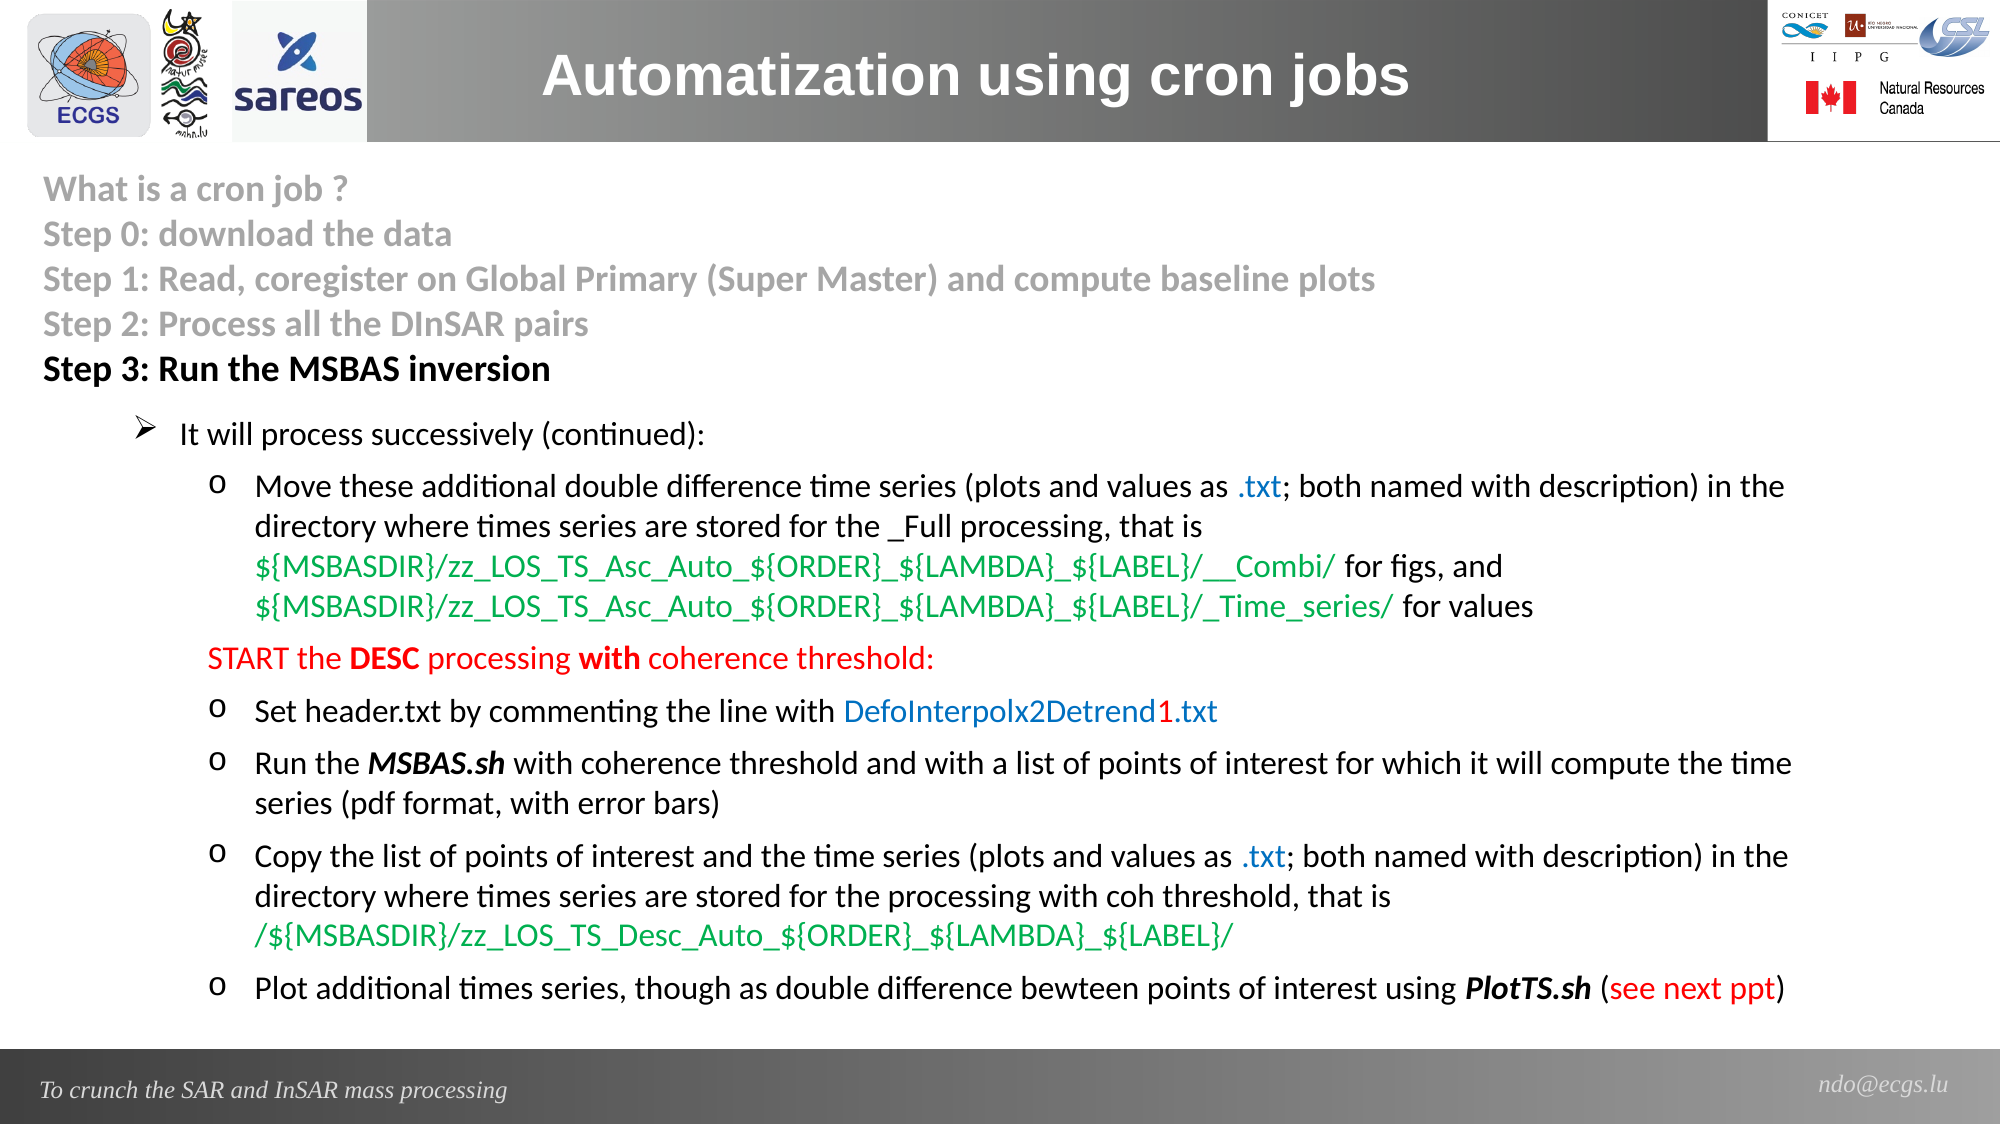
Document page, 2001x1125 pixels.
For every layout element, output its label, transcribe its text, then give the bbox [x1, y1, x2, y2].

text_box Automatization using cron jobs [128, 10, 1825, 135]
picture [1779, 7, 1990, 67]
picture [1825, 69, 1990, 120]
text_box It will process successively (continued): Move these additional double difference time series (plots and values as .txt; both named with description) in the directory where times series are stored for the _Full processing, that is ${MSBASDIR}/zz_LOS_TS_Asc_Auto_${ORDER}_${LAMBDA}_${LABEL}/__Combi/ for figs, and ${MSBASDIR}/zz_LOS_TS_Asc_Auto_${ORDER}_${LAMBDA}_${LABEL}/_Time_series/ for values START the DESC processing with coherence threshold: Set header.txt by commenting the line with DefoInterpolx2Detrend1.txt Run the MSBAS.sh with coherence threshold and with a list of points of interest for which it will compute the time series (pdf format, with error bars) Copy the list of points of interest and the time series (plots and values as .txt; both named with description) in the directory where times series are stored for the processing with coh threshold, that is /${MSBASDIR}/zz_LOS_TS_Desc_Auto_${ORDER}_${LAMBDA}_${LABEL}/ Plot additional times series, though as double difference bewteen points of interest using PlotTS.sh (see next ppt) [117, 404, 1882, 1014]
picture [154, 135, 214, 139]
text_box What is a cron job ? Step 0: download the data Step 1: Read, coregister on Global Primary (Super Master) and compute baseline plots Step 2: Process all the DInSAR pairs Step 3: Run the MSBAS inversion [28, 156, 1393, 397]
